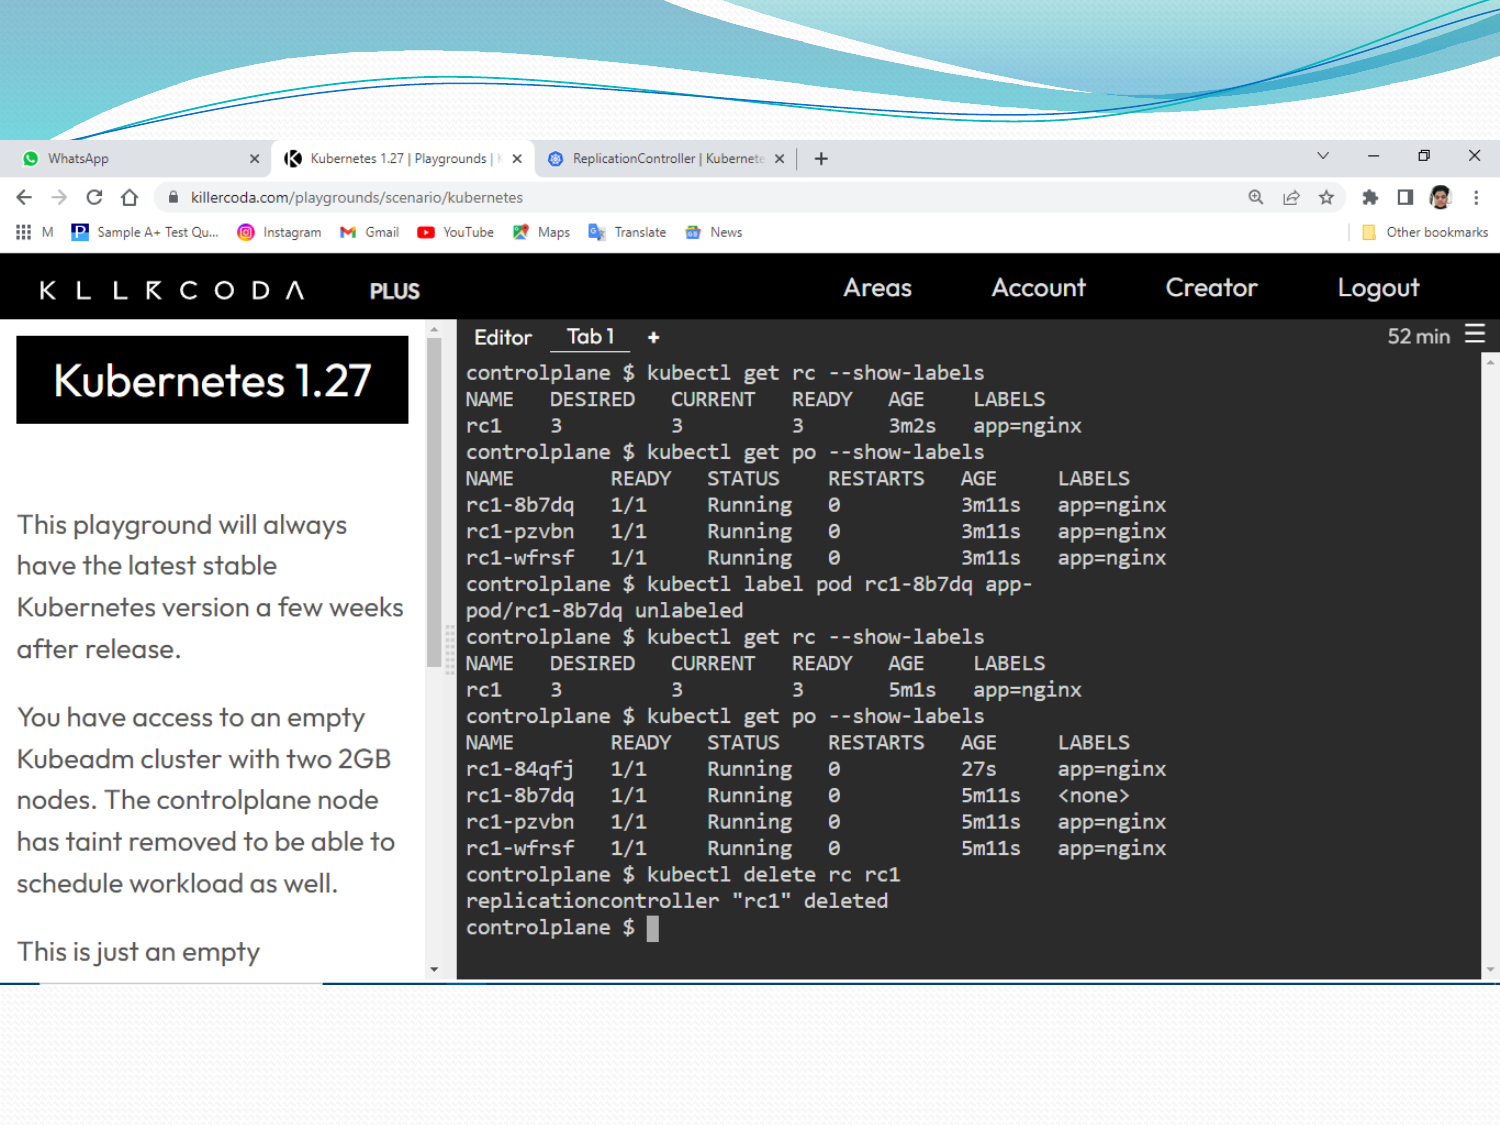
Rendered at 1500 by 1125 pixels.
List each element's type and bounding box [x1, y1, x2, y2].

picture [0, 140, 1500, 985]
